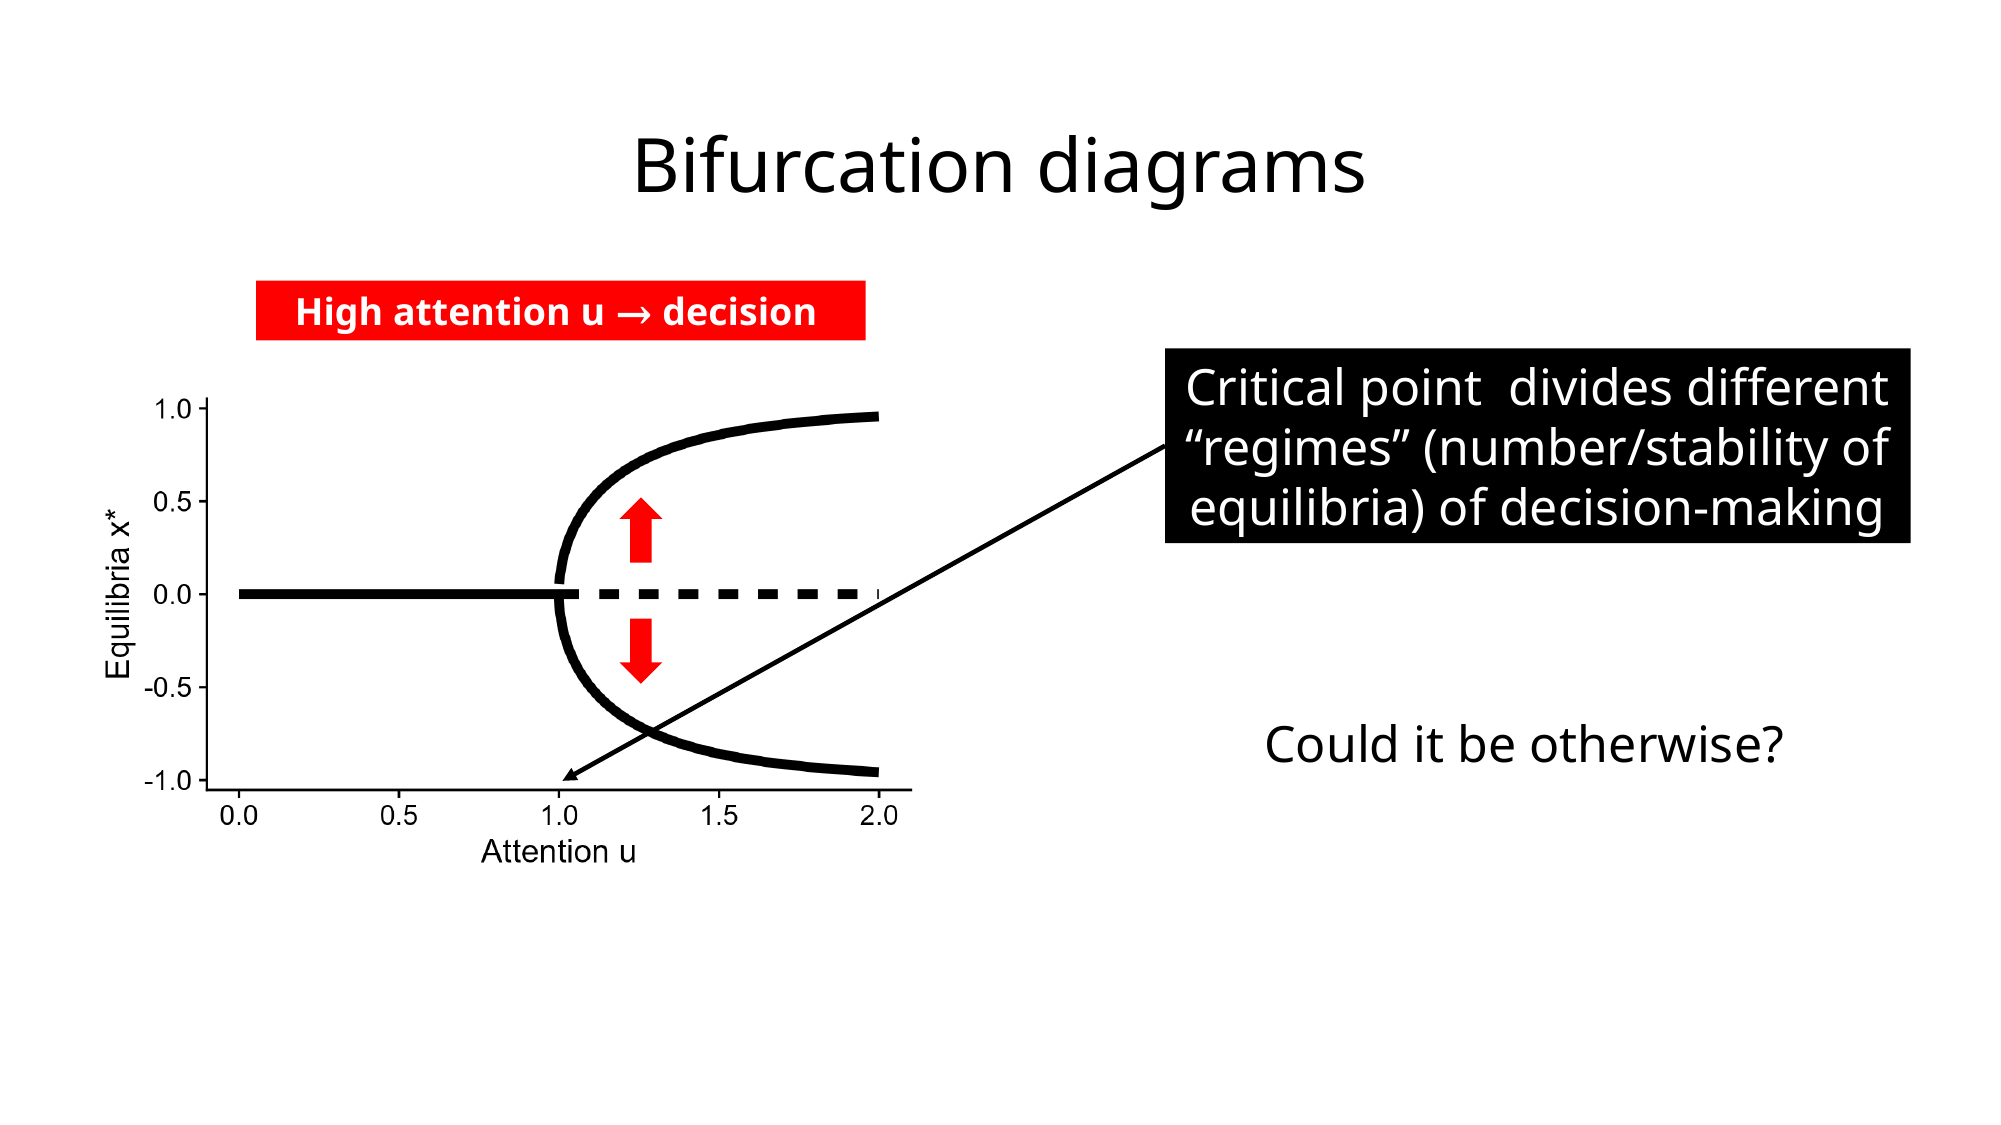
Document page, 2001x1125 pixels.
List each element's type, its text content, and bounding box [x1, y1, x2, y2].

text_box High attention u → decision [256, 280, 866, 341]
picture [88, 382, 927, 886]
title Bifurcation diagrams [137, 59, 1863, 278]
text_box Could it be otherwise? [1175, 705, 1874, 780]
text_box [561, 476, 1166, 782]
